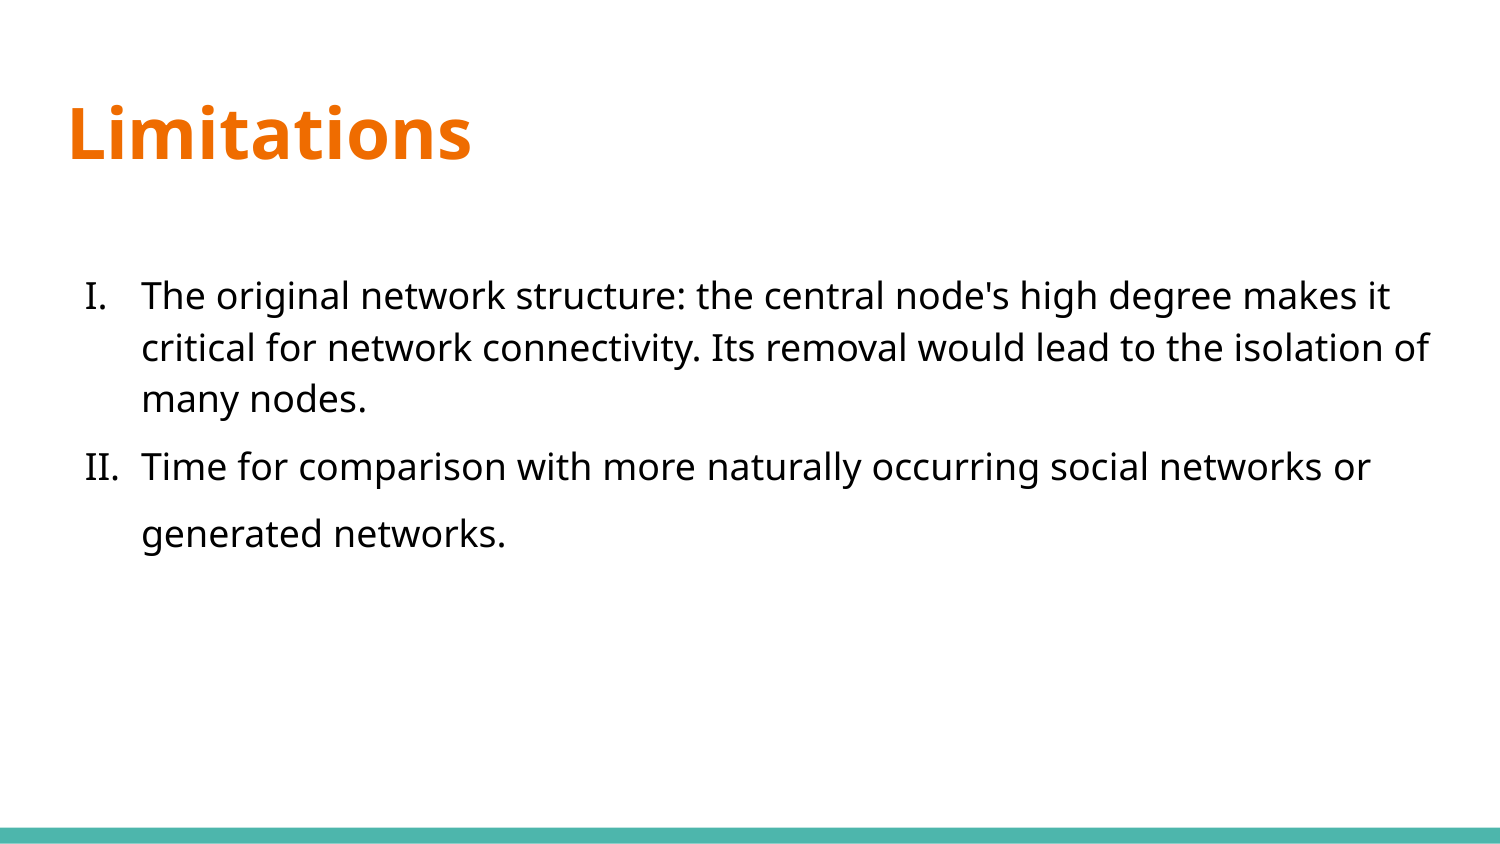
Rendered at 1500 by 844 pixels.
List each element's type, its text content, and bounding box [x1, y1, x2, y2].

list The original network structure: the central node's high degree makes it critical for network connectivity. Its removal would lead to the isolation of many nodes. Time for comparison with more naturally occurring social networks or generated networks. [51, 249, 1449, 750]
title Limitations [51, 72, 1449, 189]
